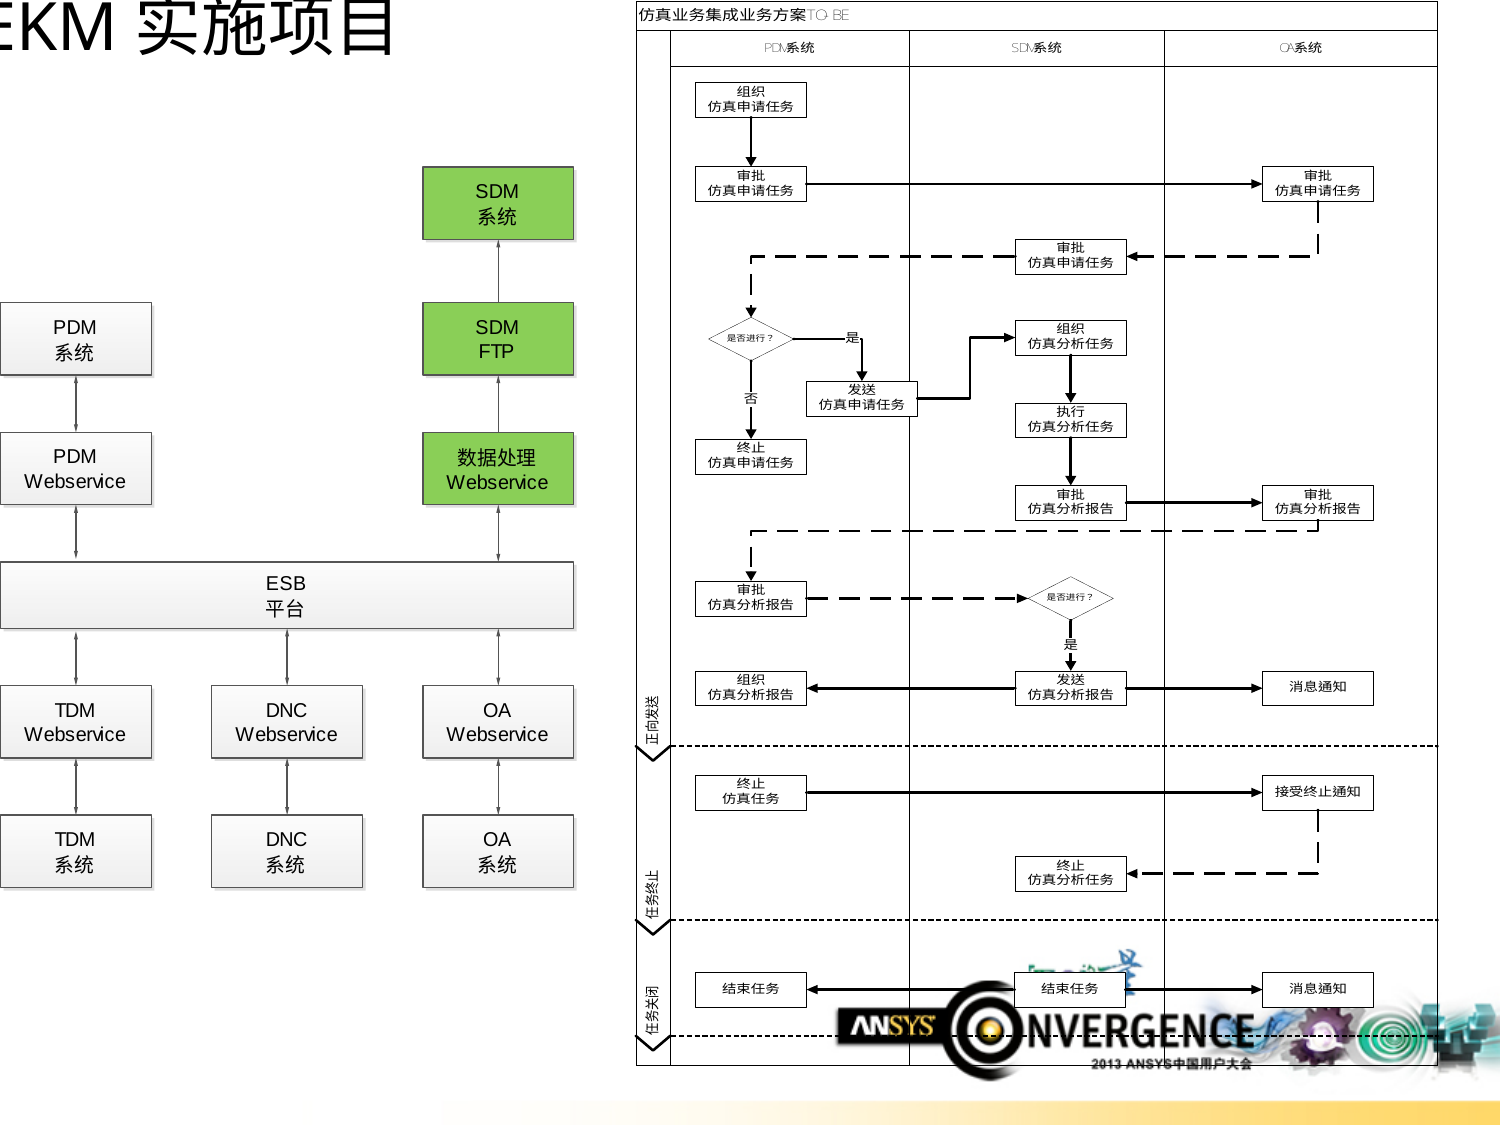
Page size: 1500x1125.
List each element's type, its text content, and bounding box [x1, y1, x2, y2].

title EKM实施项目 [0, 1, 628, 72]
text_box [631, 0, 1442, 1067]
picture [0, 1, 1500, 1125]
